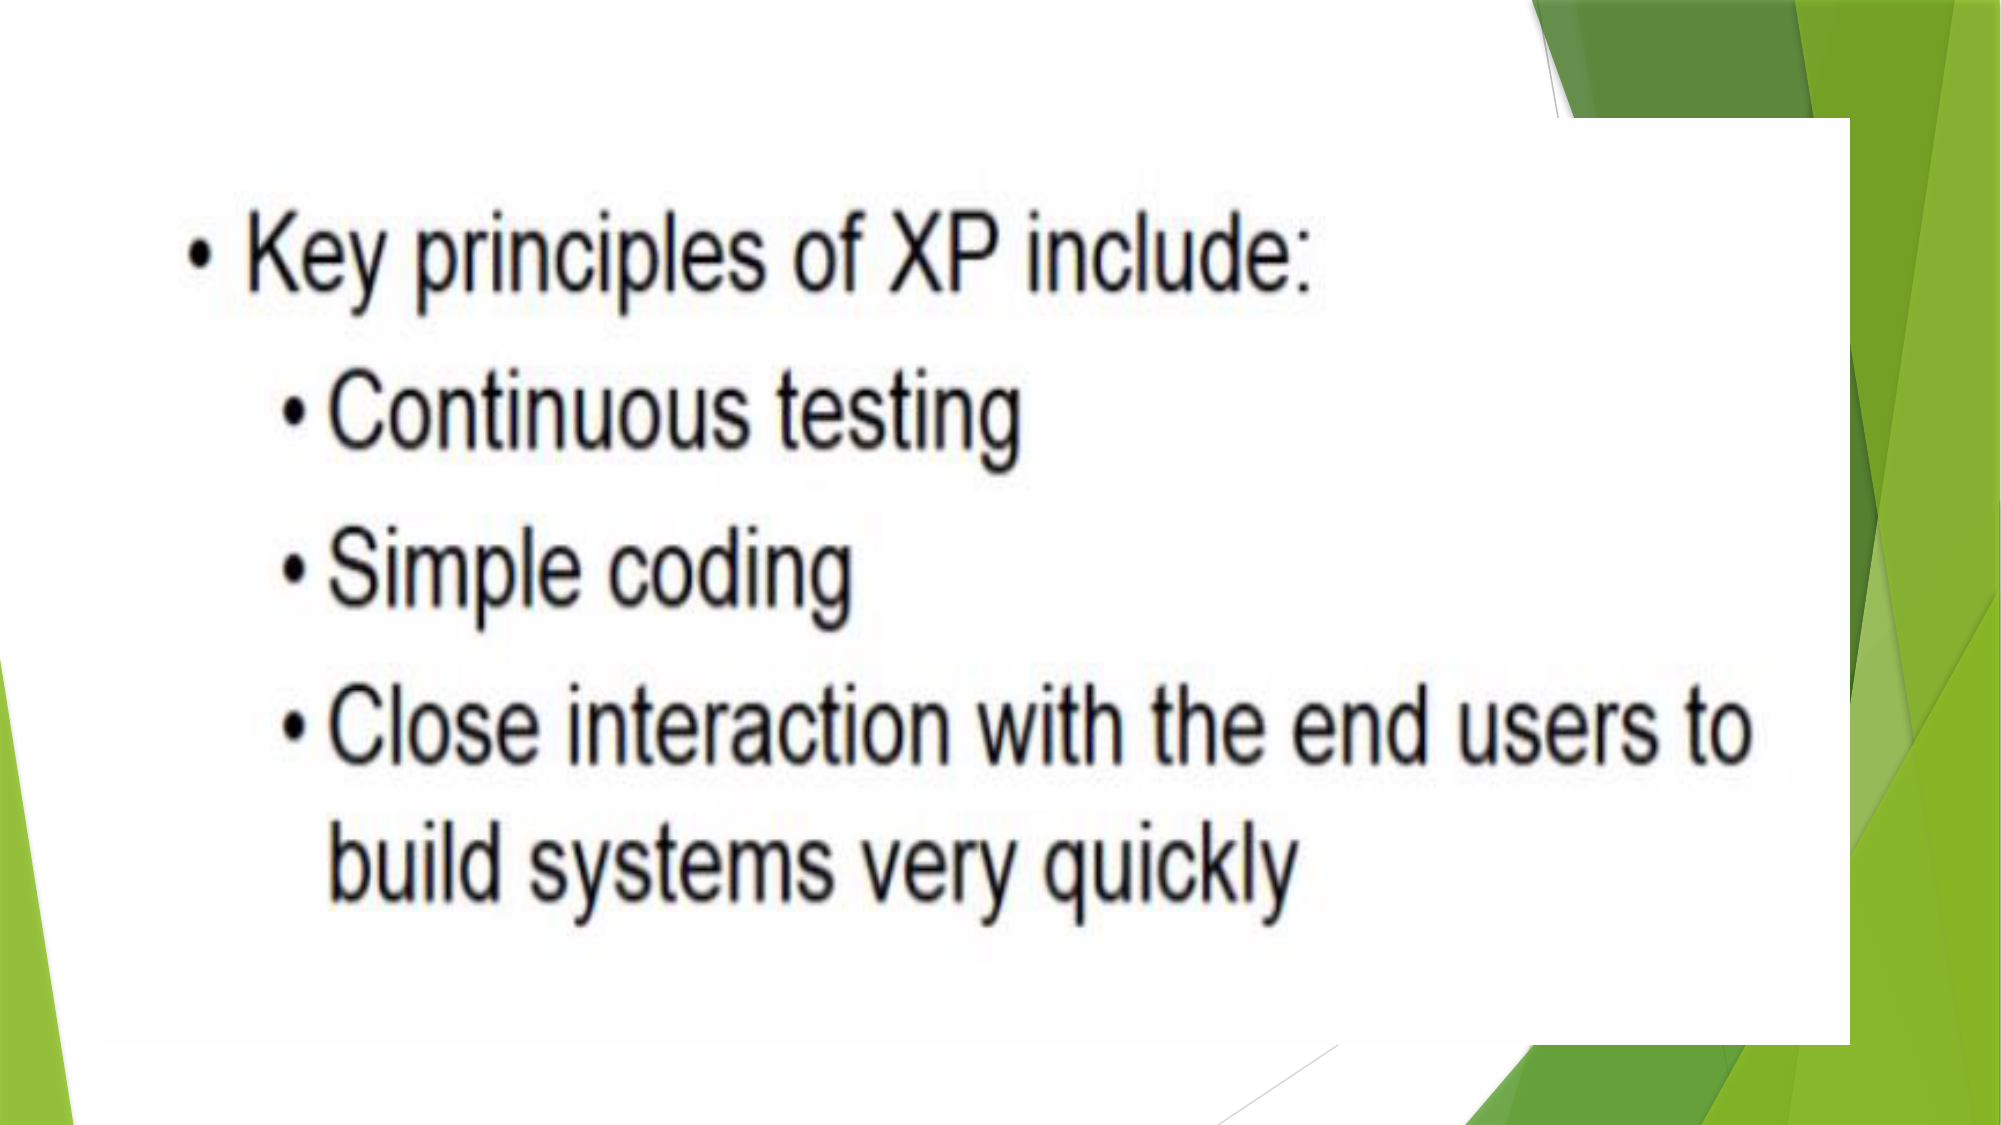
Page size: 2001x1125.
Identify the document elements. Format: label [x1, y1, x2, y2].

list [104, 117, 1851, 1046]
